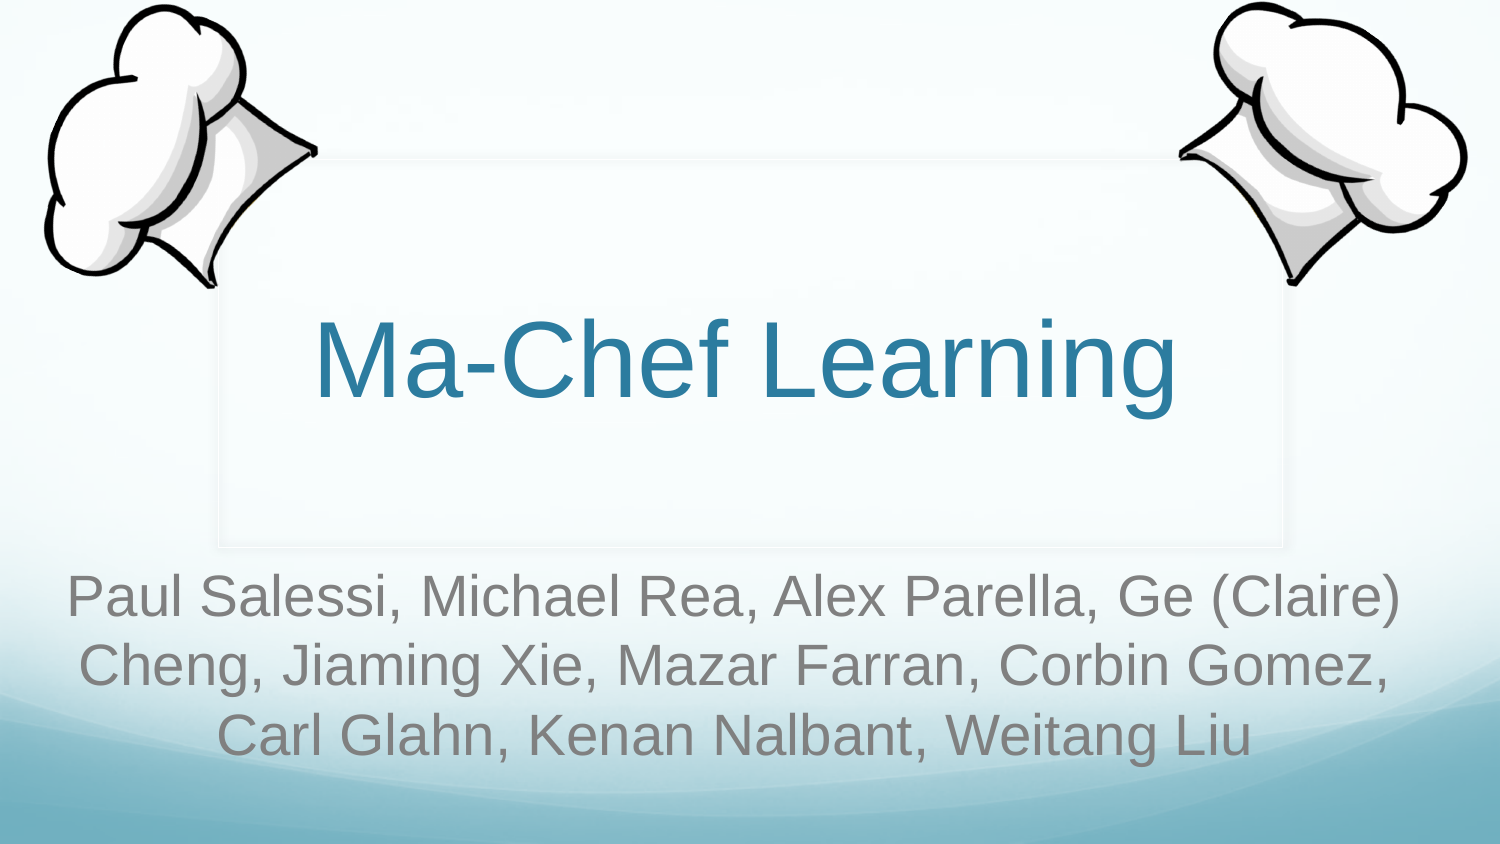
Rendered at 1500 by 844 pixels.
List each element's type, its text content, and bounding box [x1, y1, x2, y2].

picture [4, 0, 349, 341]
title Ma-Chef Learning [233, 264, 1259, 435]
picture [1122, 0, 1499, 331]
subtitle Paul Salessi, Michael Rea, Alex Parella, Ge (Claire) Cheng, Jiaming Xie, Mazar Farran, Corbin Gomez, Carl Glahn, Kenan Nalbant, Weitang Liu [36, 542, 1435, 844]
